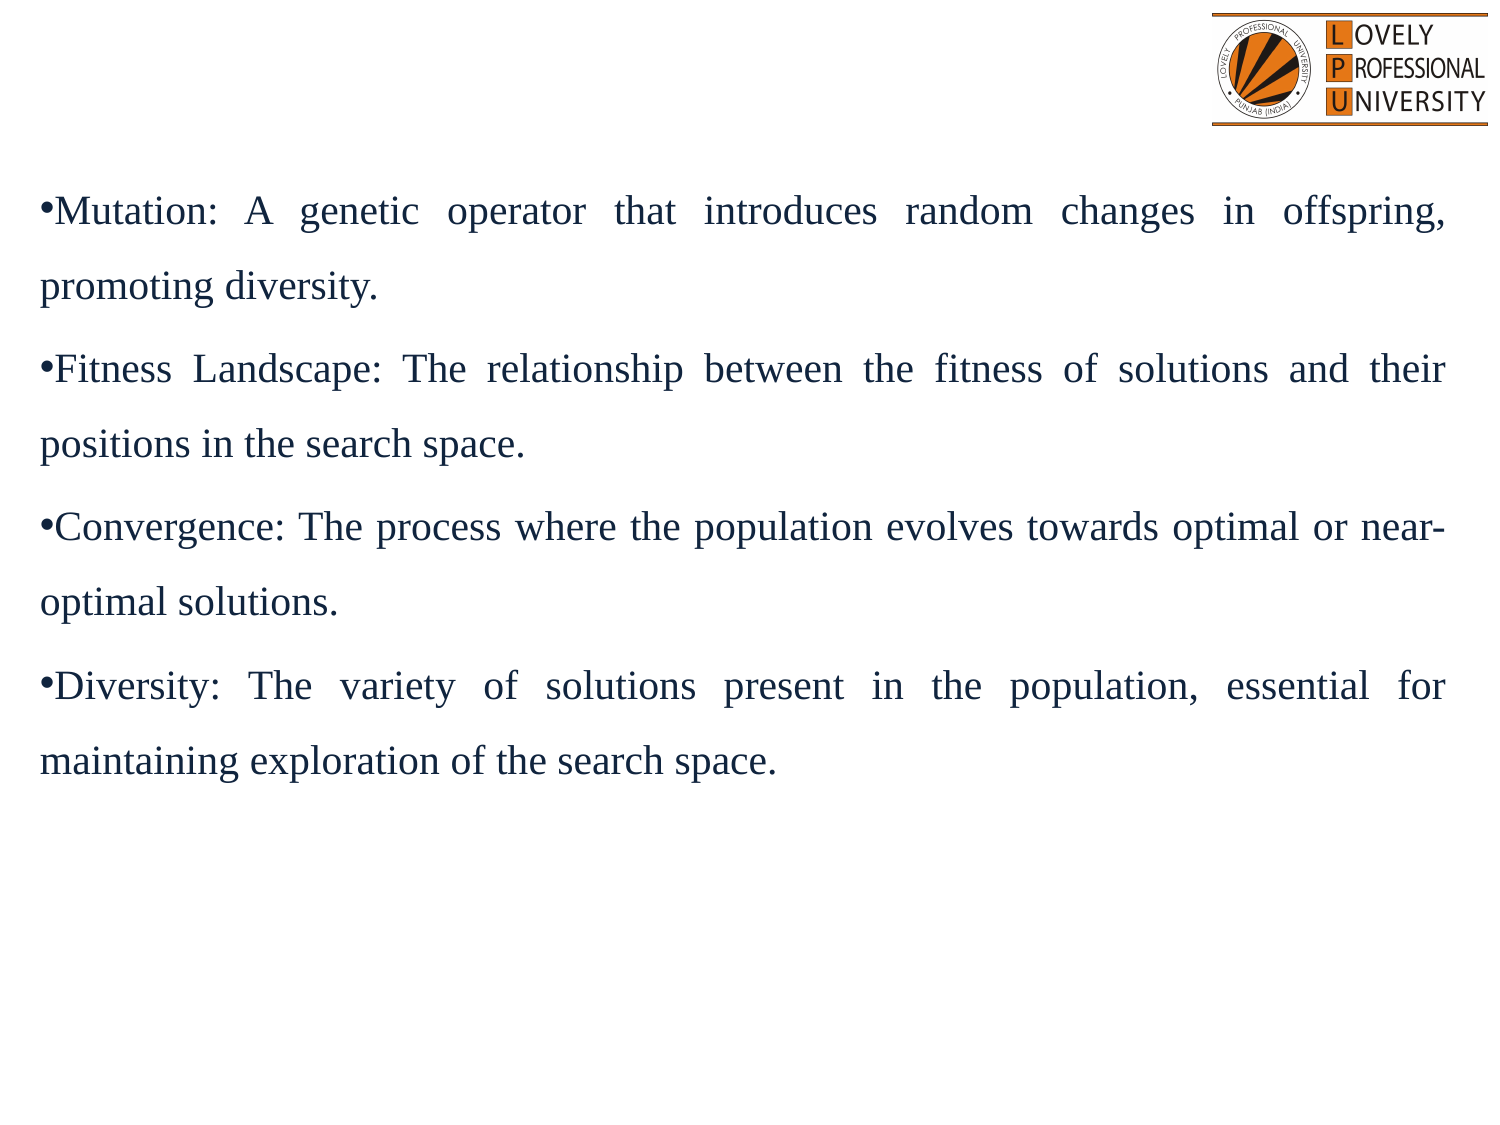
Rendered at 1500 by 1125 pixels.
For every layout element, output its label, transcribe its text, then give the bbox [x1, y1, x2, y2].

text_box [1212, 13, 1488, 126]
subtitle Mutation: A genetic operator that introduces random changes in offspring, promoting diversity. Fitness Landscape: The relationship between the fitness of solutions and their positions in the search space. Convergence: The process where the population evolves towards optimal or near-optimal solutions. Diversity: The variety of solutions present in the population, essential for maintaining exploration of the search space. [24, 149, 1463, 1125]
